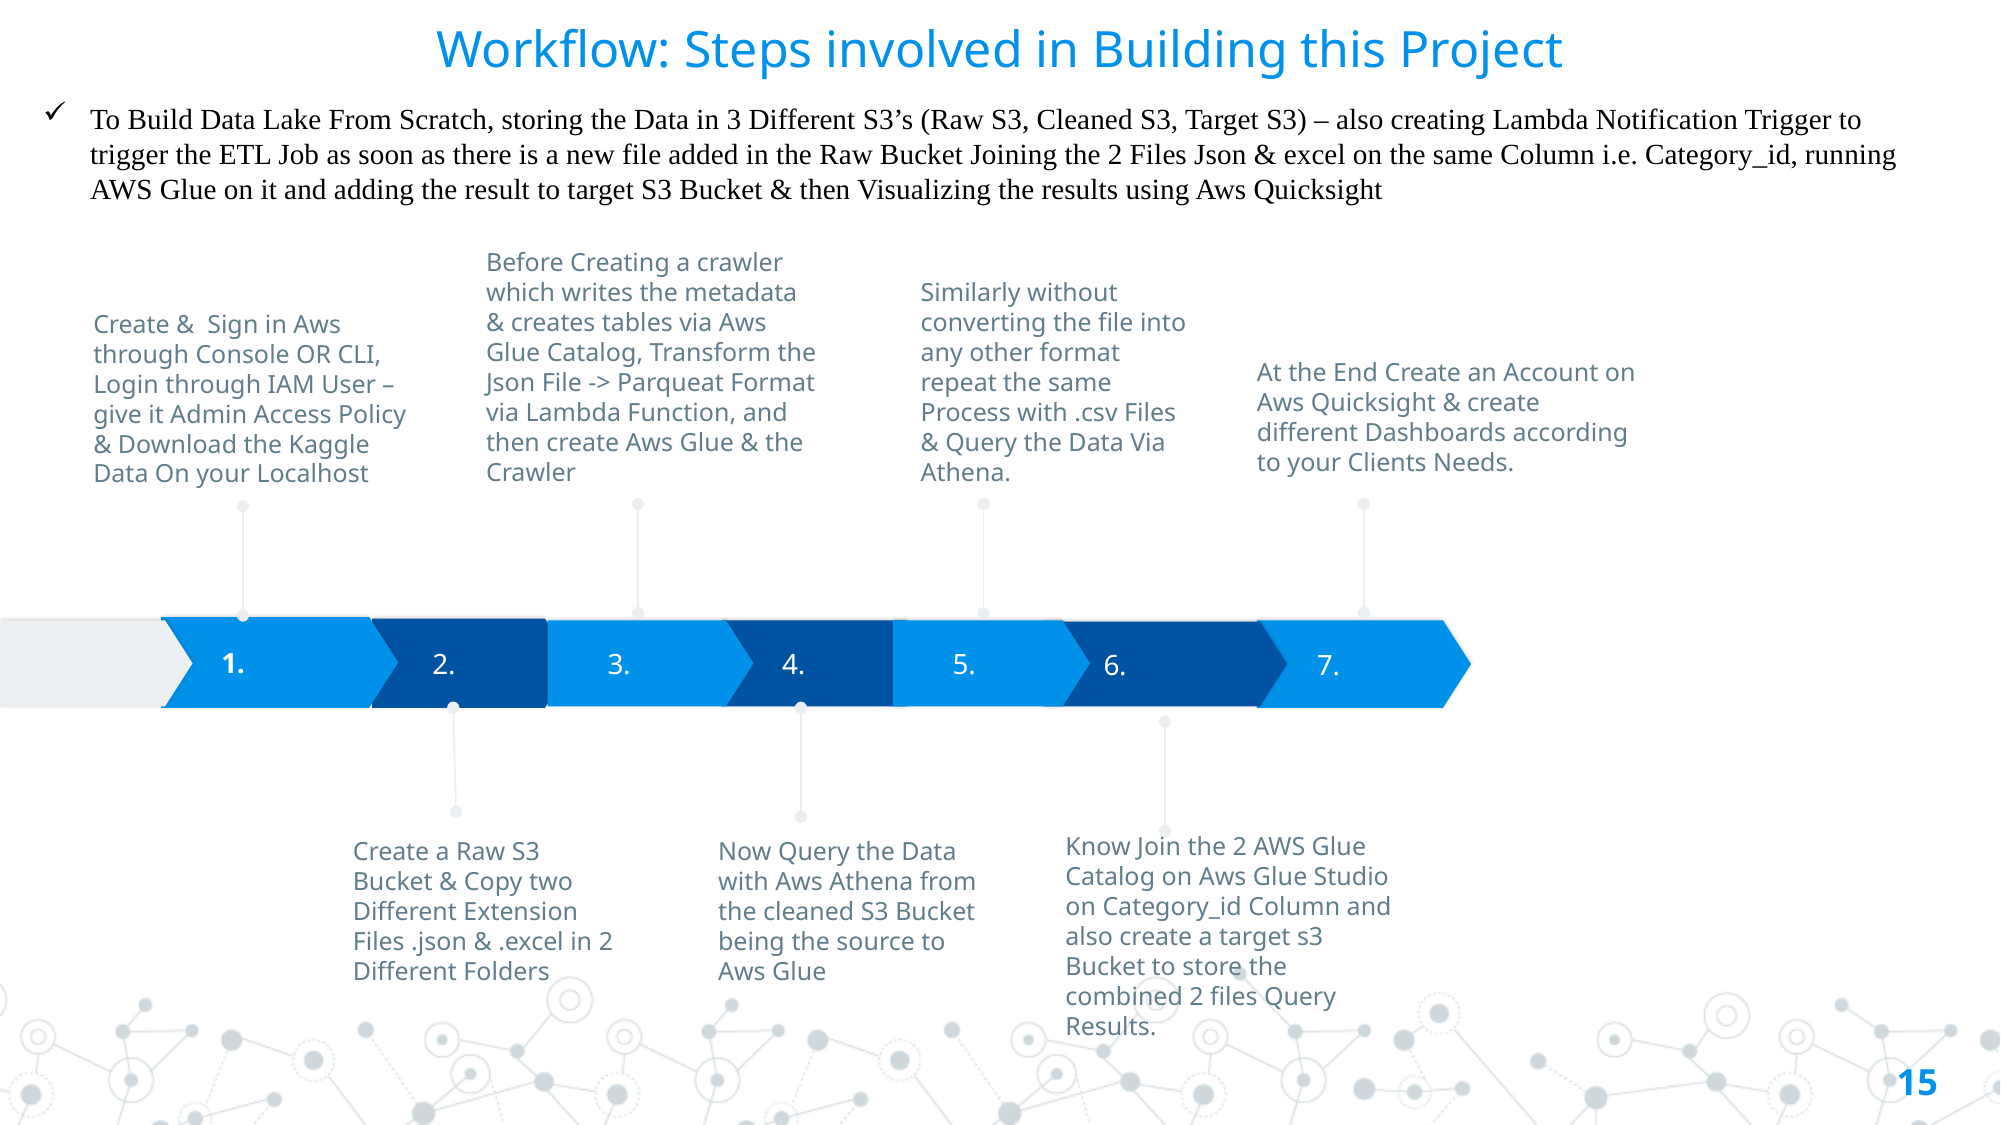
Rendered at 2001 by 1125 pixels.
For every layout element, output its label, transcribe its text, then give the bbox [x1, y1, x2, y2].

text_box 7. [1264, 620, 1472, 708]
text_box 5. [892, 620, 1091, 707]
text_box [452, 707, 457, 812]
text_box Before Creating a crawler which writes the metadata & creates tables via Aws Glue Catalog, Transform the Json File -> Parqueat Format via Lambda Function, and then create Aws Glue & the Crawler [485, 369, 822, 487]
text_box 2. [373, 618, 547, 708]
text_box [0, 620, 193, 707]
text_box Know Join the 2 AWS Glue Catalog on Aws Glue Studio on Category_id Column and also create a target s3 Bucket to store the combined 2 files Query Results. [1065, 830, 1399, 948]
picture [0, 0, 2001, 1125]
text_box 4. [730, 620, 892, 707]
text_box 6. [1066, 621, 1288, 707]
text_box Create a Raw S3 Bucket & Copy two Different Extension Files .json & .excel in 2 Different Folders [352, 835, 627, 953]
text_box Similarly without converting the file into any other format repeat the same Process with .csv Files & Query the Data Via Athena. [920, 369, 1194, 487]
text_box Workflow: Steps involved in Building this Project [171, 0, 1828, 92]
text_box To Build Data Lake From Scratch, storing the Data in 3 Different S3’s (Raw S3, Cleaned S3, Target S3) – also creating Lambda Notification Trigger to trigger the ETL Job as soon as there is a new file added in the Raw Bucket Joining the 2 Files Json & excel on the same Column i.e. Category_id, running AWS Glue on it and adding the result to target S3 Bucket & then Visualizing the results using Aws Quicksight [28, 92, 1963, 213]
text_box 3. [547, 620, 754, 707]
text_box Now Query the Data with Aws Athena from the cleaned S3 Bucket being the source to Aws Glue [718, 835, 992, 953]
text_box Create & Sign in Aws through Console OR CLI, Login through IAM User – give it Admin Access Policy & Download the Kaggle Data On your Localhost [93, 273, 424, 488]
slide_number 15 [1838, 1038, 1959, 1125]
text_box At the End Create an Account on Aws Quicksight & create different Dashboards according to your Clients Needs. [1256, 359, 1638, 477]
text_box 1. [166, 617, 399, 708]
